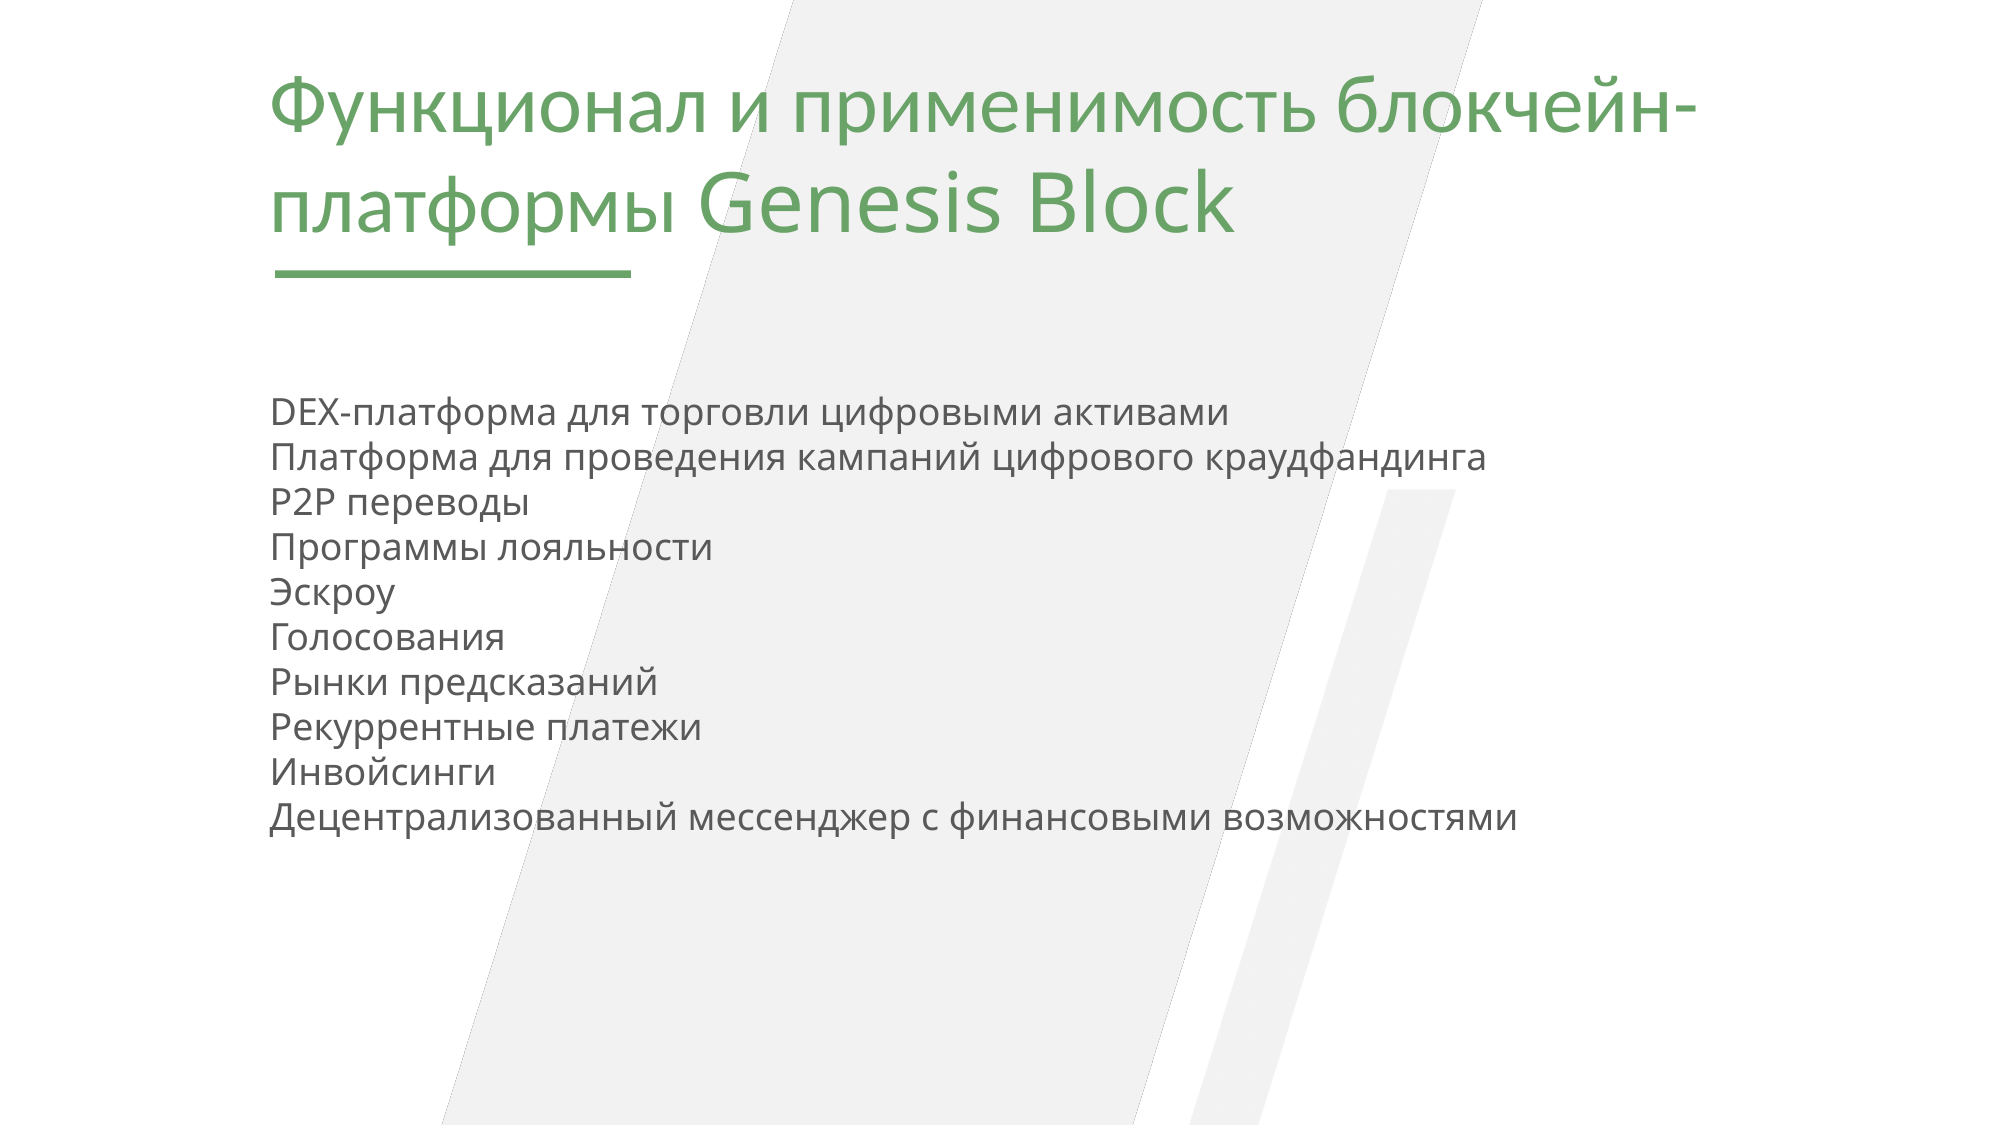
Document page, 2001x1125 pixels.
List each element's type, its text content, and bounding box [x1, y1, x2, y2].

text_box DEX-платформа для торговли цифровыми активами Платформа для проведения кампаний цифрового краудфандинга Р2Р переводы Программы лояльности Эскроу Голосования Рынки предсказаний Рекуррентные платежи Инвойсинги Децентрализованный мессенджер с финансовыми возможностями [254, 380, 430, 846]
text_box Функционал и применимость блокчейн-платформы Genesis Block [1496, 41, 1988, 257]
text_box DEX-платформа для торговли цифровыми активами Платформа для проведения кампаний цифрового краудфандинга Р2Р переводы Программы лояльности Эскроу Голосования Рынки предсказаний Рекуррентные платежи Инвойсинги Децентрализованный мессенджер с финансовыми возможностями [1496, 380, 1745, 846]
picture [430, 0, 1496, 1125]
text_box Функционал и применимость блокчейн-платформы Genesis Block [254, 41, 430, 257]
text_box [274, 269, 430, 279]
